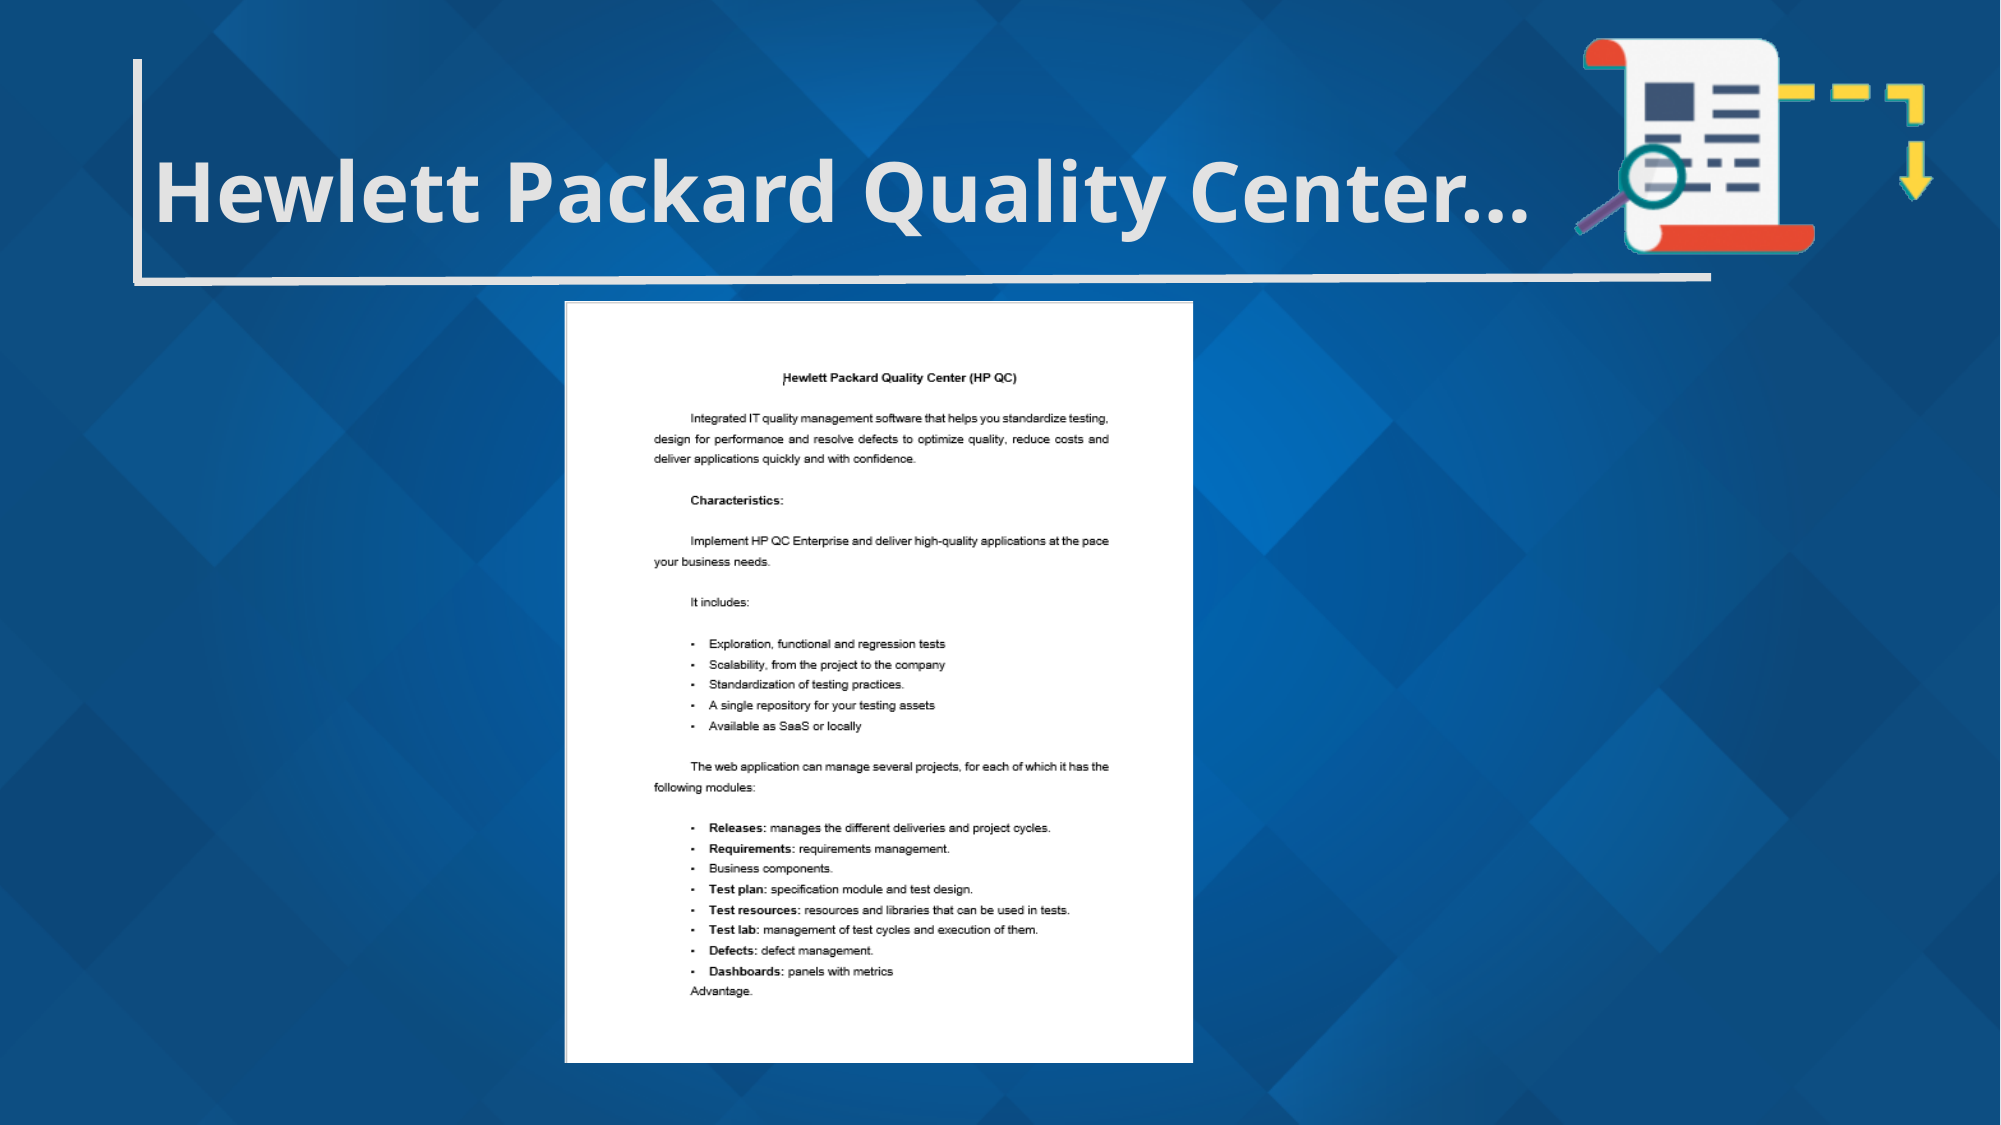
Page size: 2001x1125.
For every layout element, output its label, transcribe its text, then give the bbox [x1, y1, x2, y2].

title Hewlett Packard Quality Center… [137, 86, 1708, 305]
picture [0, 0, 2001, 1125]
